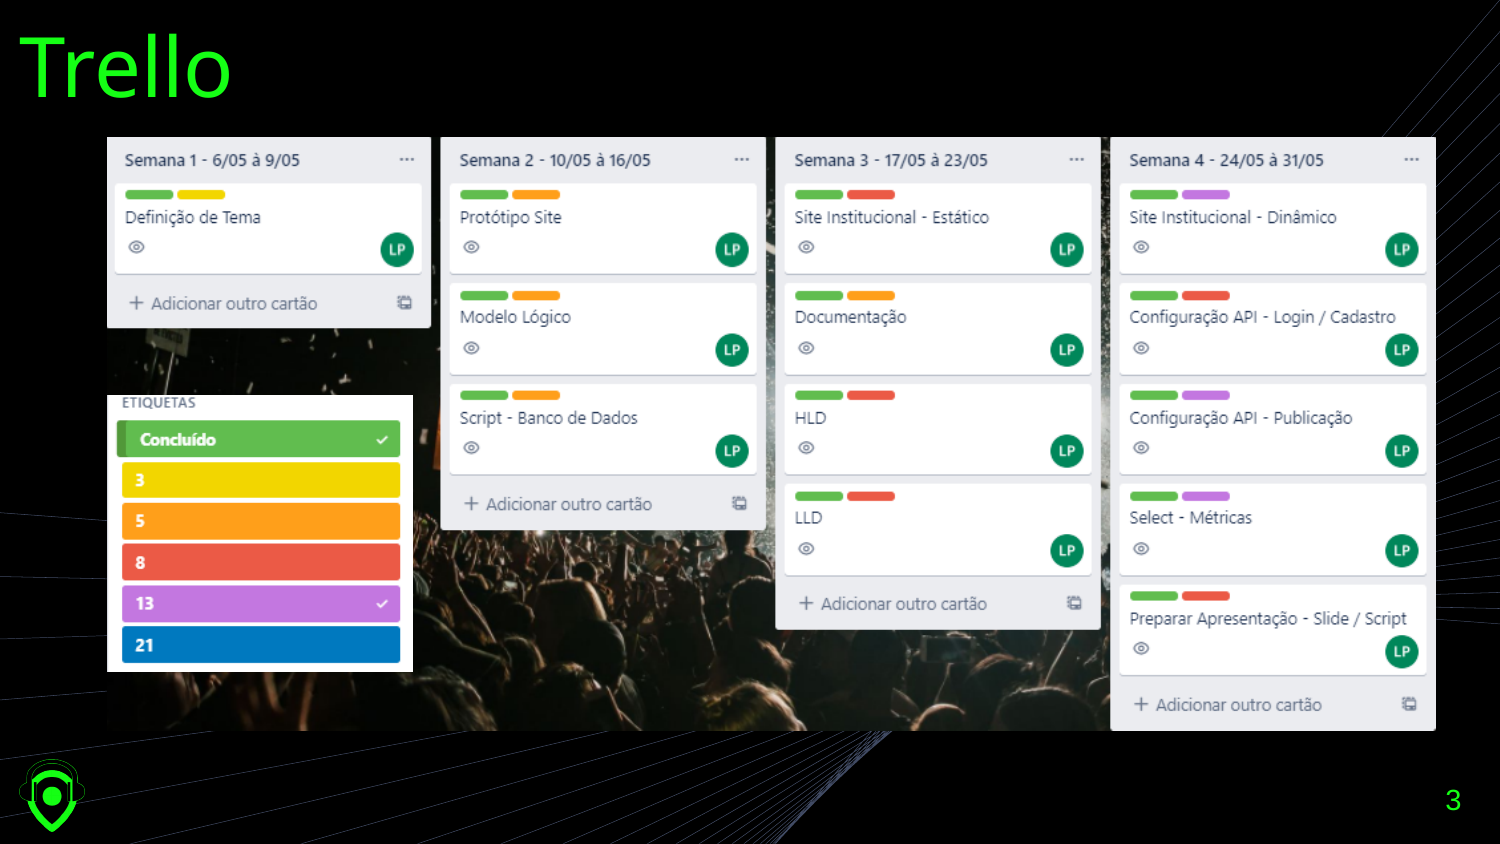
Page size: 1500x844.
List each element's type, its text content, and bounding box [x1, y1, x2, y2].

picture [107, 136, 1436, 732]
picture [19, 759, 86, 832]
title Trello [19, 31, 246, 116]
text_box 3 [1409, 766, 1462, 832]
